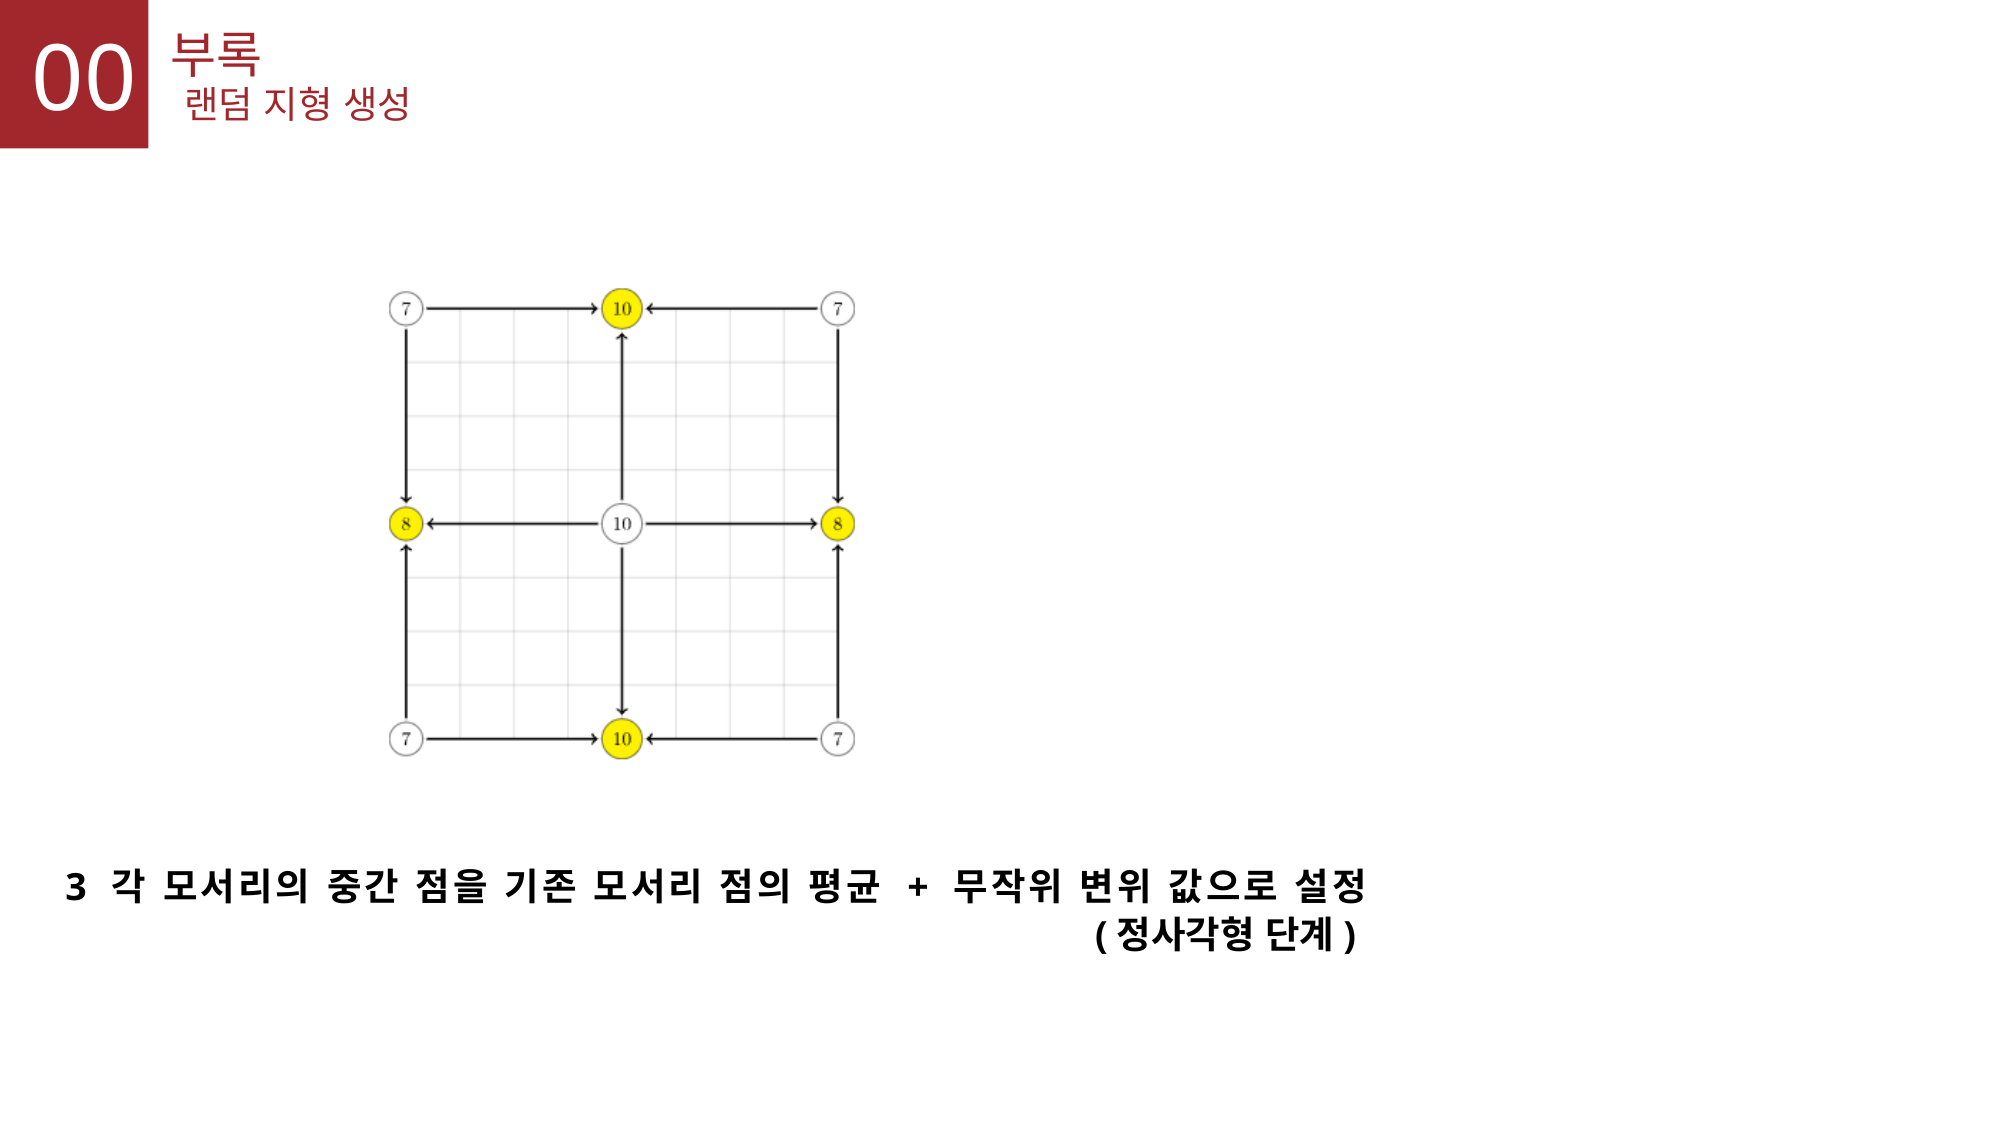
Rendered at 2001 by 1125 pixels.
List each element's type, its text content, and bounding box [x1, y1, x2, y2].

text_box 3 각 모서리의 중간 점을 기존 모서리 점의 평균 + 무작위 변위 값으로 설정 (정사각형 단계) [30, 852, 1385, 964]
text_box 부록 [155, 15, 278, 91]
text_box 00 [17, 11, 152, 136]
text_box 랜덤 지형 생성 [169, 74, 428, 134]
text_box [0, 0, 149, 149]
picture [378, 280, 875, 768]
